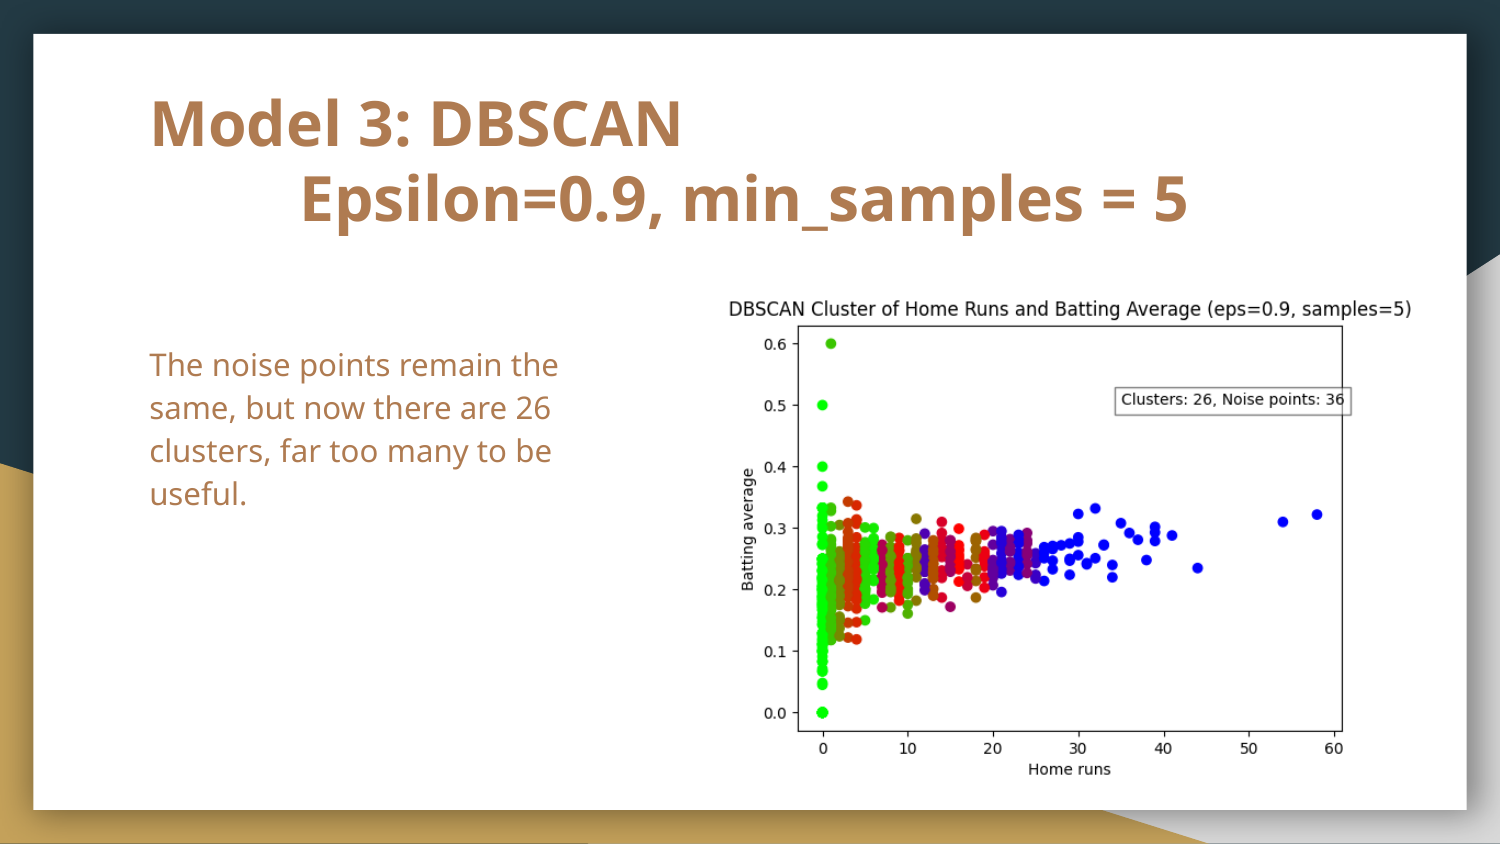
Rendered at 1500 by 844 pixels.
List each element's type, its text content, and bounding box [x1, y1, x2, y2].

list The noise points remain the same, but now there are 26 clusters, far too many to be useful. [134, 324, 587, 726]
title Model 3: DBSCAN Epsilon=0.9, min_samples = 5 [134, 69, 1366, 226]
picture [710, 261, 1412, 789]
